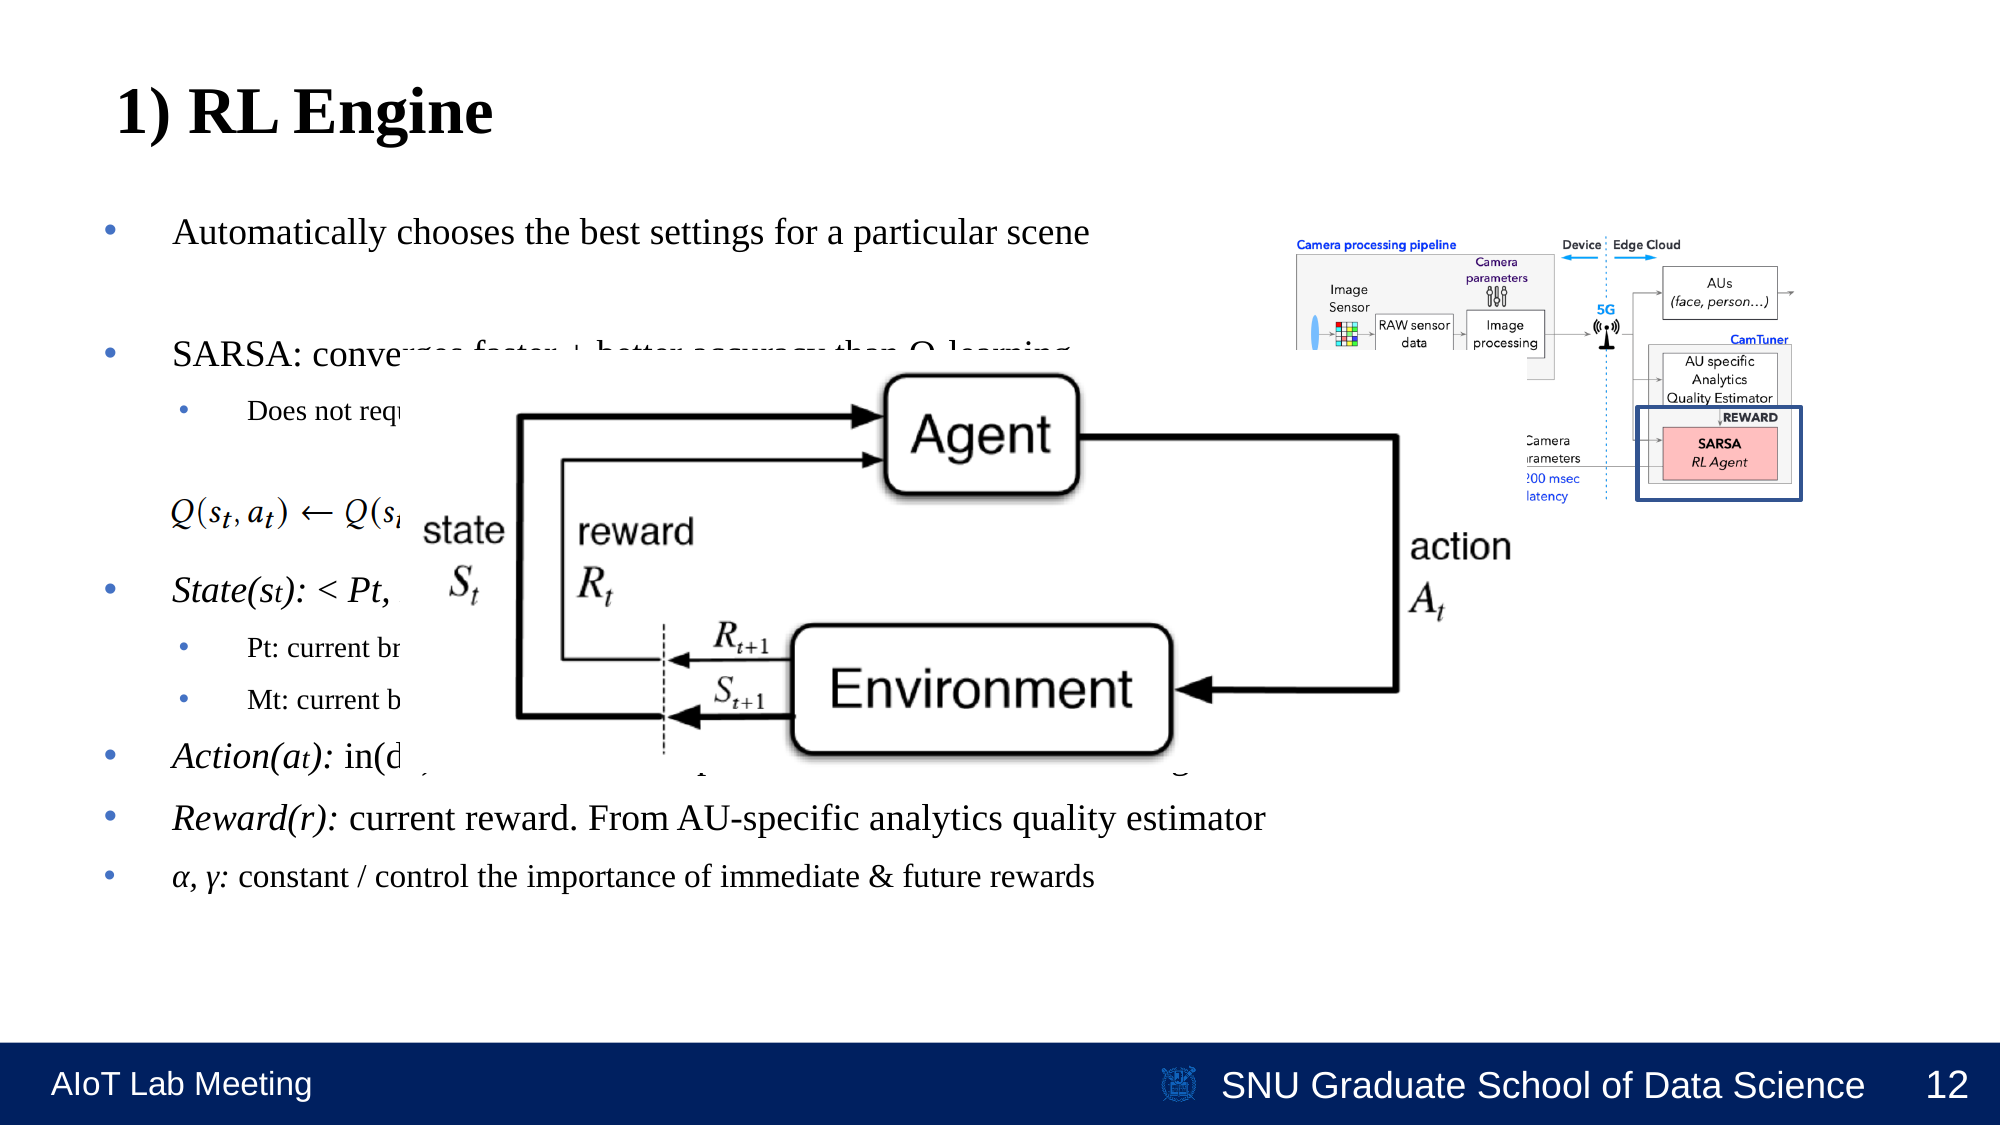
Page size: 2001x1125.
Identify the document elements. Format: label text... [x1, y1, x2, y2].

picture [1161, 1063, 1197, 1105]
picture [163, 230, 1802, 773]
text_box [20, 1054, 517, 1111]
title 1) RL Engine [100, 39, 1826, 184]
list Automatically chooses the best settings for a particular scene SARSA: converges faster + better accuracy than Q-learning Does not require label // require definition of state, action, reward State(st): < Pt, Mt > Pt: current brightness / contrast / sharpness / color-saturation parameters Mt: current brightness / contrast / sharpness / color-saturation values Action(at): in(de)crease one of the parameter values / or / not change Reward(r): current reward. From AU-specific analytics quality estimator α, γ: constant / control the importance of immediate & future rewards [82, 204, 1918, 1035]
